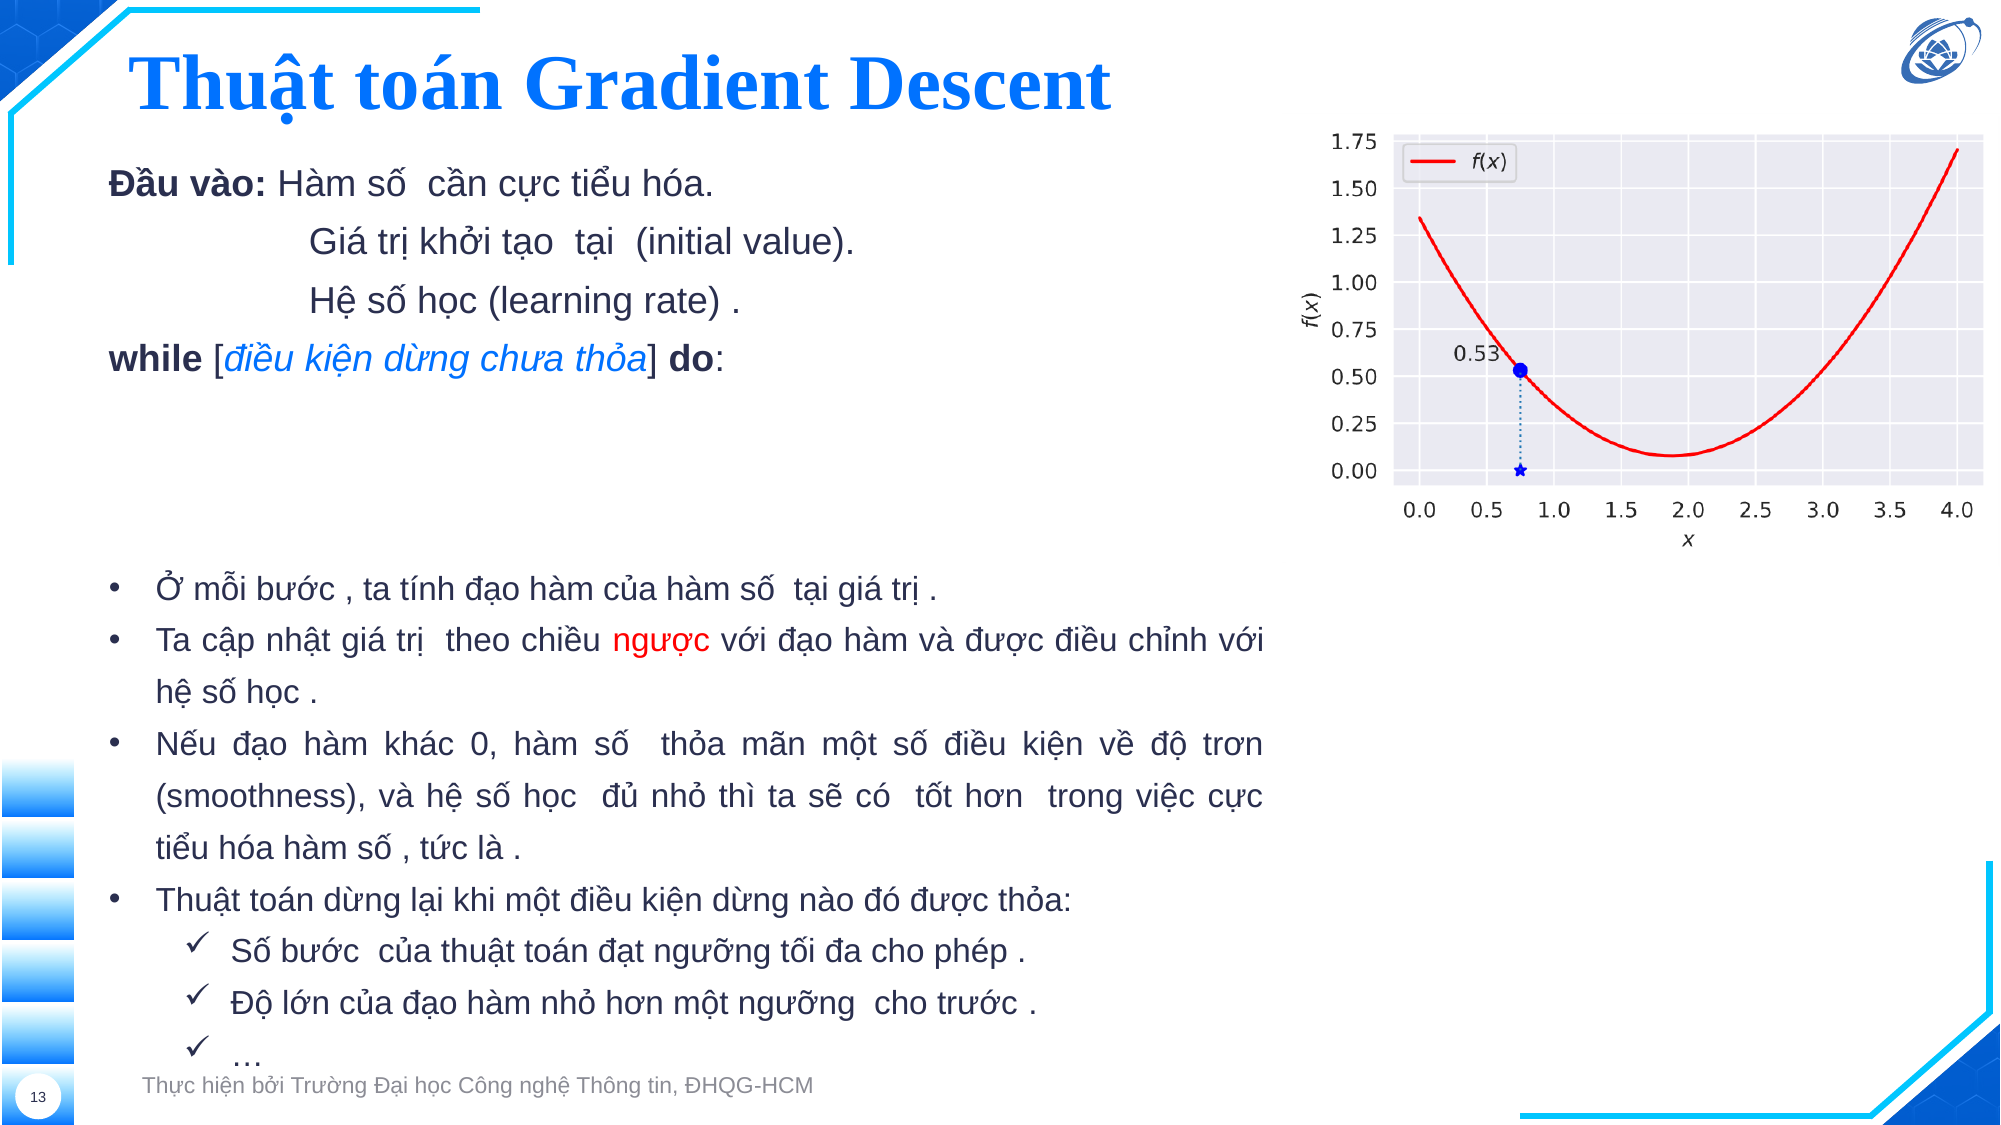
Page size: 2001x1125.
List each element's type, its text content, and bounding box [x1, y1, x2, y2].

title Thuật toán Gradient Descent [113, 3, 1850, 133]
picture [1282, 113, 2000, 567]
slide_number 13 [9, 1067, 67, 1125]
footer Thực hiện bởi Trường Đại học Công nghệ Thông tin, ĐHQG-HCM [126, 1062, 835, 1106]
